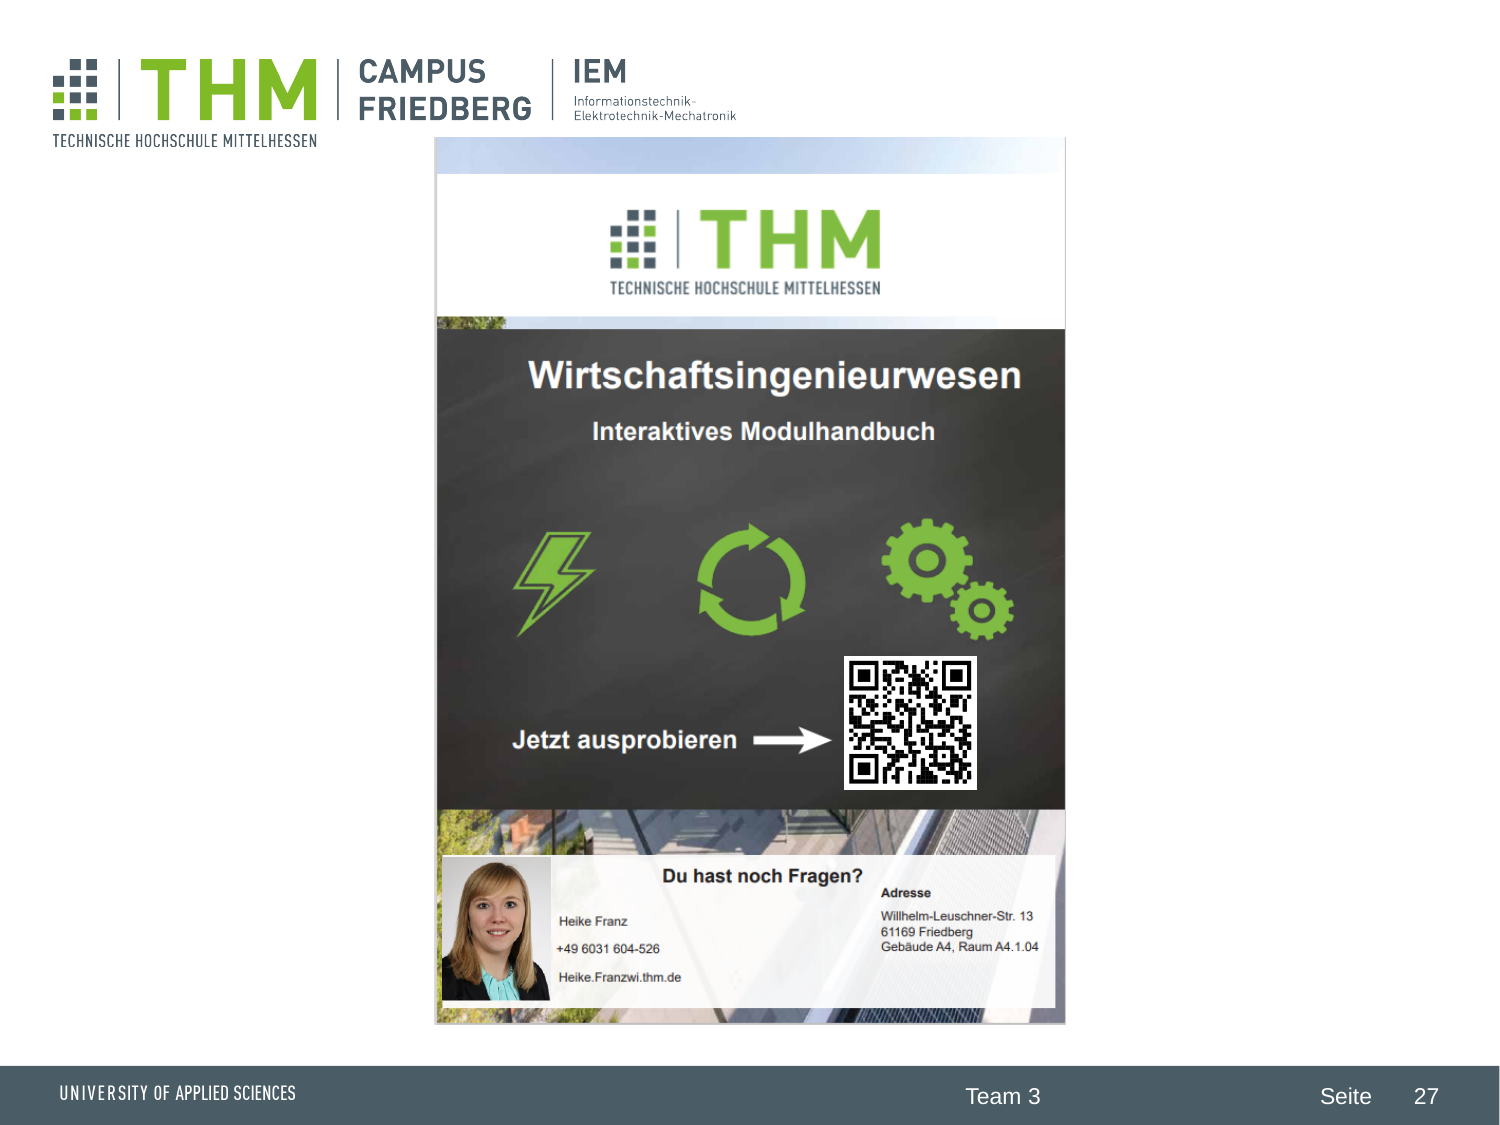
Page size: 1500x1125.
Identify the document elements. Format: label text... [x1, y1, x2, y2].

slide_number 27 [1376, 1073, 1455, 1118]
picture [53, 59, 1066, 1026]
picture [59, 1082, 296, 1104]
